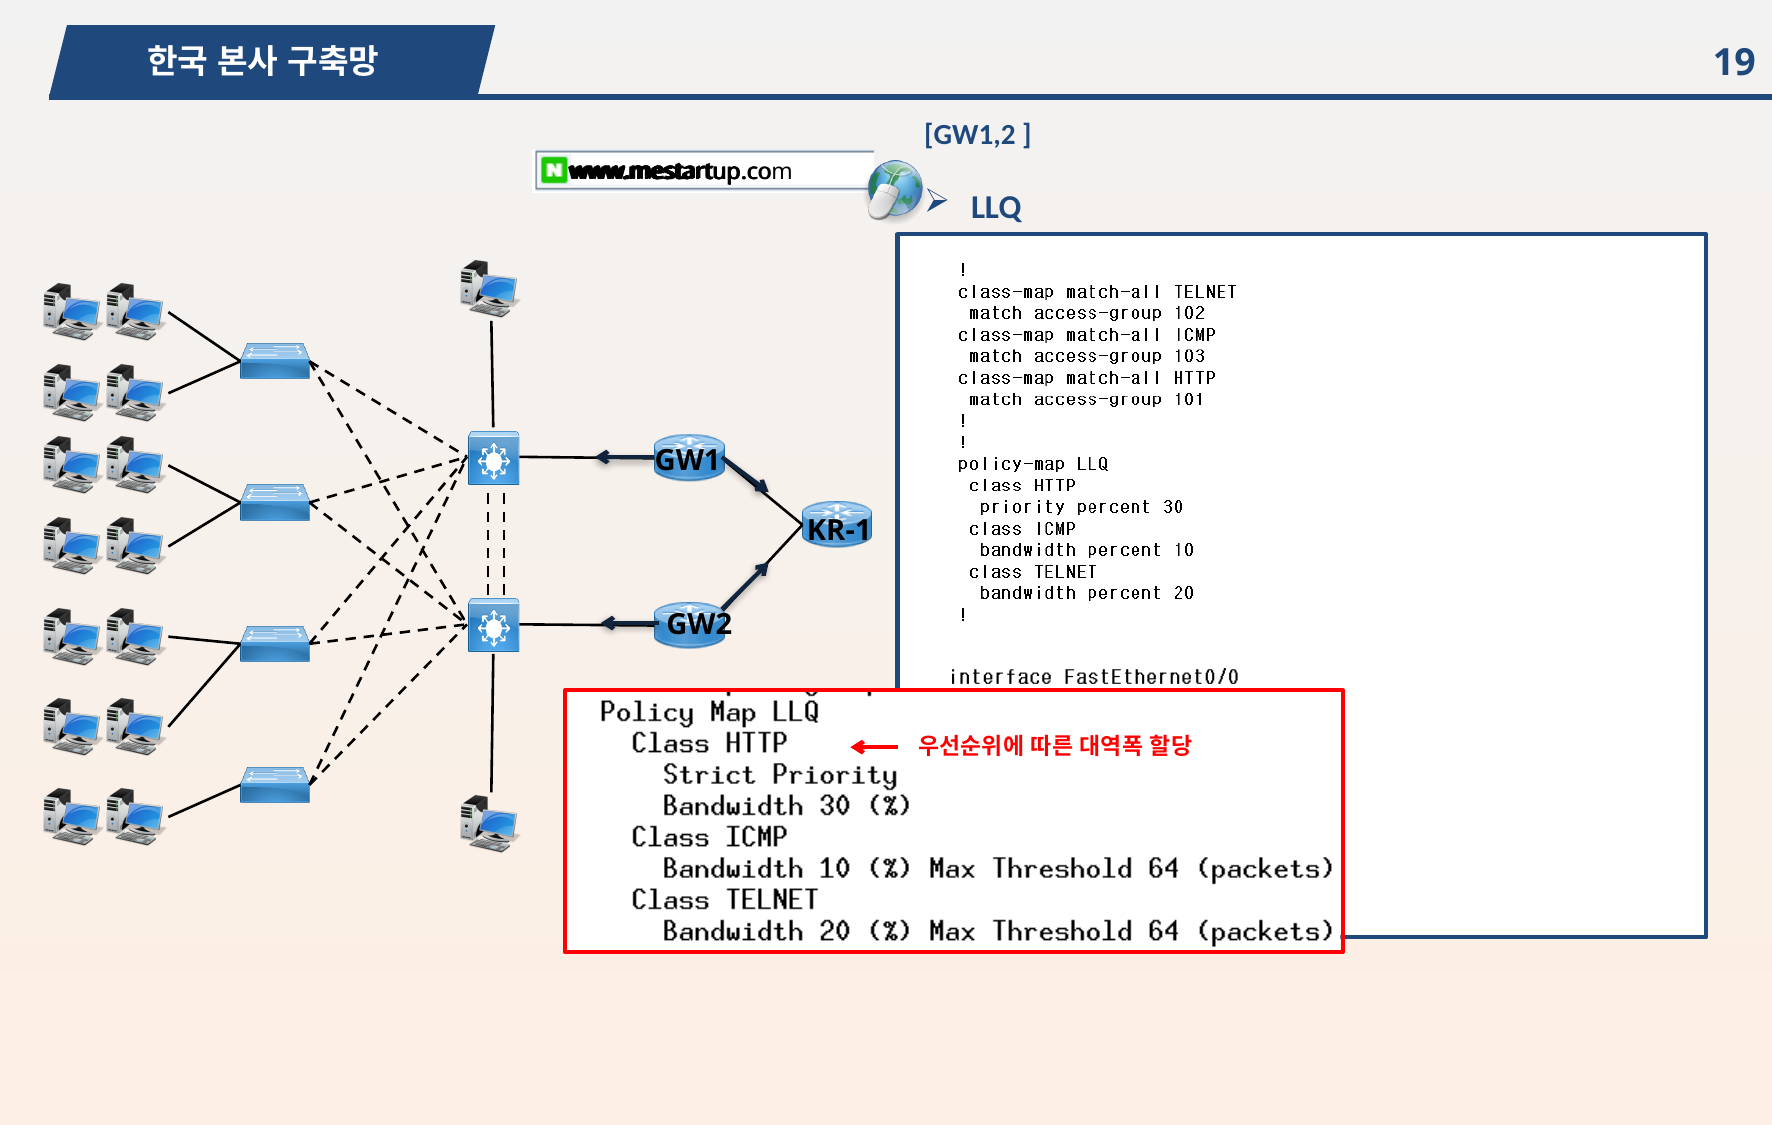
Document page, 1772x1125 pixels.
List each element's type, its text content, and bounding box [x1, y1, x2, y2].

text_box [531, 148, 875, 197]
text_box 한국 본사 구축망 [44, 17, 483, 104]
text_box 19 [1698, 30, 1772, 91]
text_box [GW1,2 ] LLQ [907, 127, 1347, 214]
picture [566, 692, 1341, 951]
text_box [895, 232, 1708, 939]
picture [955, 257, 1269, 630]
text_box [721, 562, 769, 610]
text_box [944, 667, 1262, 690]
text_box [850, 723, 1223, 768]
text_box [41, 257, 923, 856]
text_box [483, 23, 498, 83]
picture [862, 160, 927, 225]
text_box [721, 456, 769, 493]
